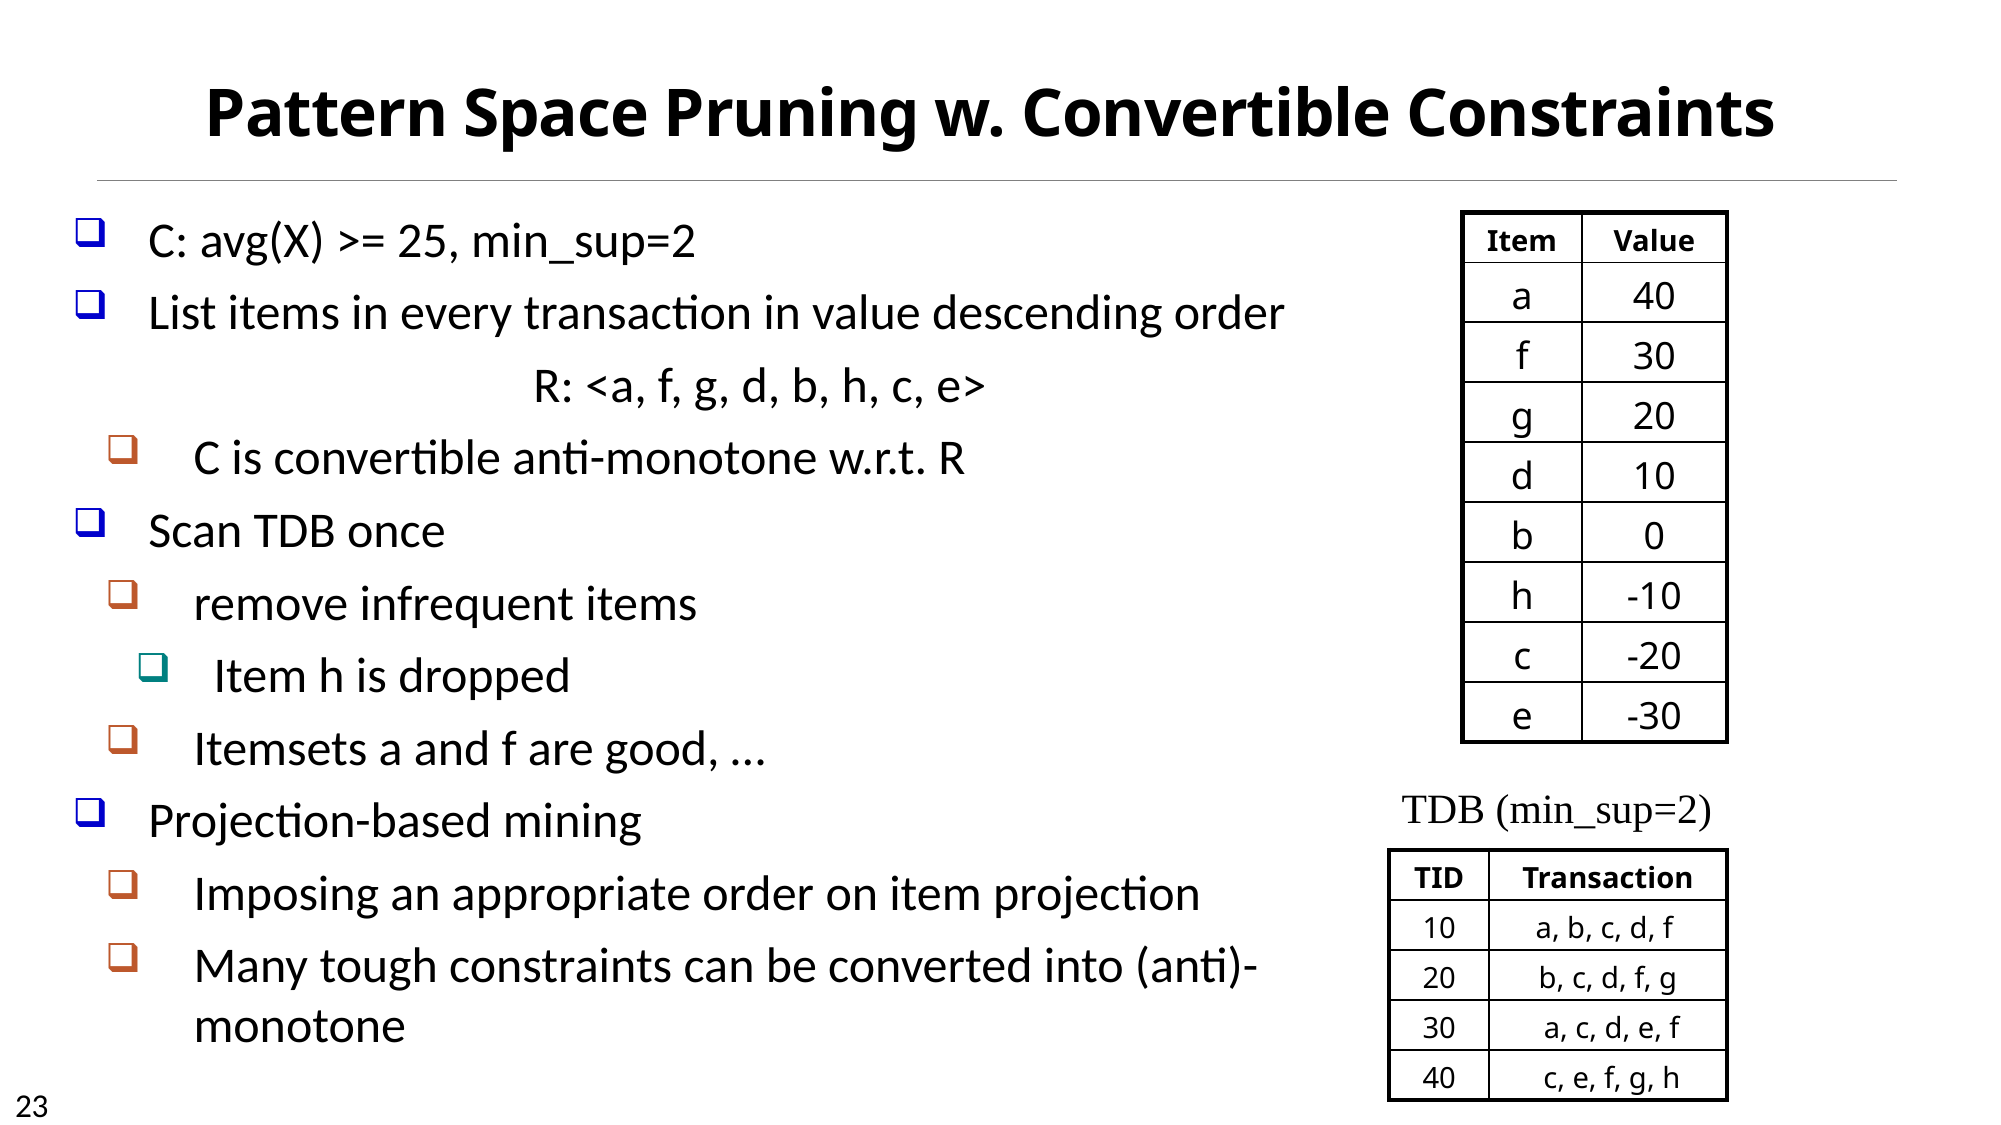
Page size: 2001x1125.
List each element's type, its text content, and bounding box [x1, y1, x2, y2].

table_cell 40 [1391, 1051, 1488, 1098]
table_cell 10 [1391, 901, 1488, 949]
table_header Item [1465, 215, 1581, 262]
table_cell c [1465, 623, 1581, 681]
table_cell -20 [1583, 623, 1725, 681]
table_header Value [1583, 215, 1725, 262]
table_cell 30 [1583, 323, 1725, 381]
table_cell a [1465, 263, 1581, 321]
list C: avg(X) >= 25, min_sup=2 List items in every transaction in value descending order R: <a, f, g, d, b, h, c, e> C is convertible anti-monotone w.r.t. R Scan TDB once remove infrequent items Item h is dropped Itemsets a and f are good, … Projection-based mining Imposing an appropriate order on item projection Many tough constraints can be converted into (anti)-monotone [57, 200, 1463, 1084]
table_cell 20 [1391, 951, 1488, 999]
table_cell a, c, d, e, f [1490, 1001, 1725, 1049]
table_header Transaction [1490, 852, 1725, 899]
table_cell 10 [1583, 443, 1725, 501]
table_cell -30 [1583, 683, 1725, 740]
table_cell 40 [1583, 263, 1725, 321]
table_cell a, b, c, d, f [1490, 901, 1725, 949]
text_box TDB (min_sup=2) [1386, 774, 1728, 840]
table_cell c, e, f, g, h [1490, 1051, 1725, 1098]
table_cell b [1465, 503, 1581, 561]
table_cell f [1465, 323, 1581, 381]
table_cell h [1465, 563, 1581, 621]
table_cell b, c, d, f, g [1490, 951, 1725, 999]
table_cell g [1465, 383, 1581, 441]
table_cell 0 [1583, 503, 1725, 561]
table_header TID [1391, 852, 1488, 899]
table_cell -10 [1583, 563, 1725, 621]
title Pattern Space Pruning w. Convertible Constraints [57, 36, 1923, 158]
table_cell 30 [1391, 1001, 1488, 1049]
table_cell d [1465, 443, 1581, 501]
table_cell e [1465, 683, 1581, 740]
table_cell 20 [1583, 383, 1725, 441]
